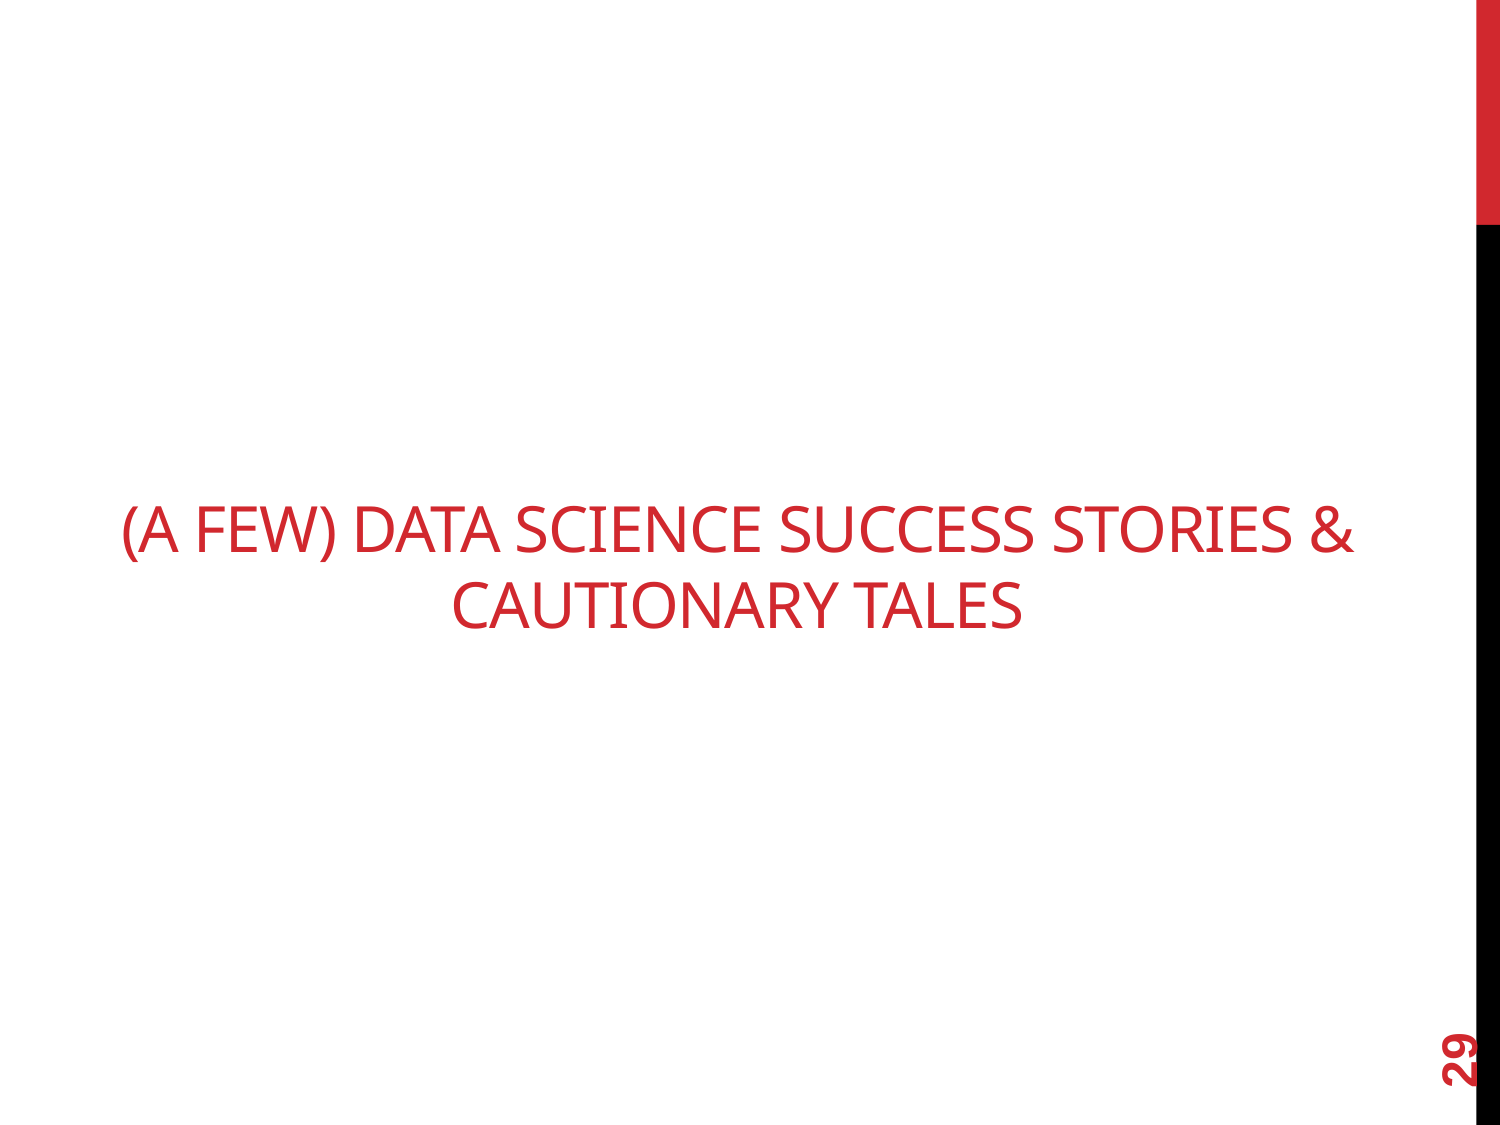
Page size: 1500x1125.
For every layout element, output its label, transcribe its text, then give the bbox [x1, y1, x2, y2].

text_box <number> [1427, 887, 1488, 1104]
text_box (A few) Data Science Success Stories & Cautionary Tales [0, 480, 1475, 649]
